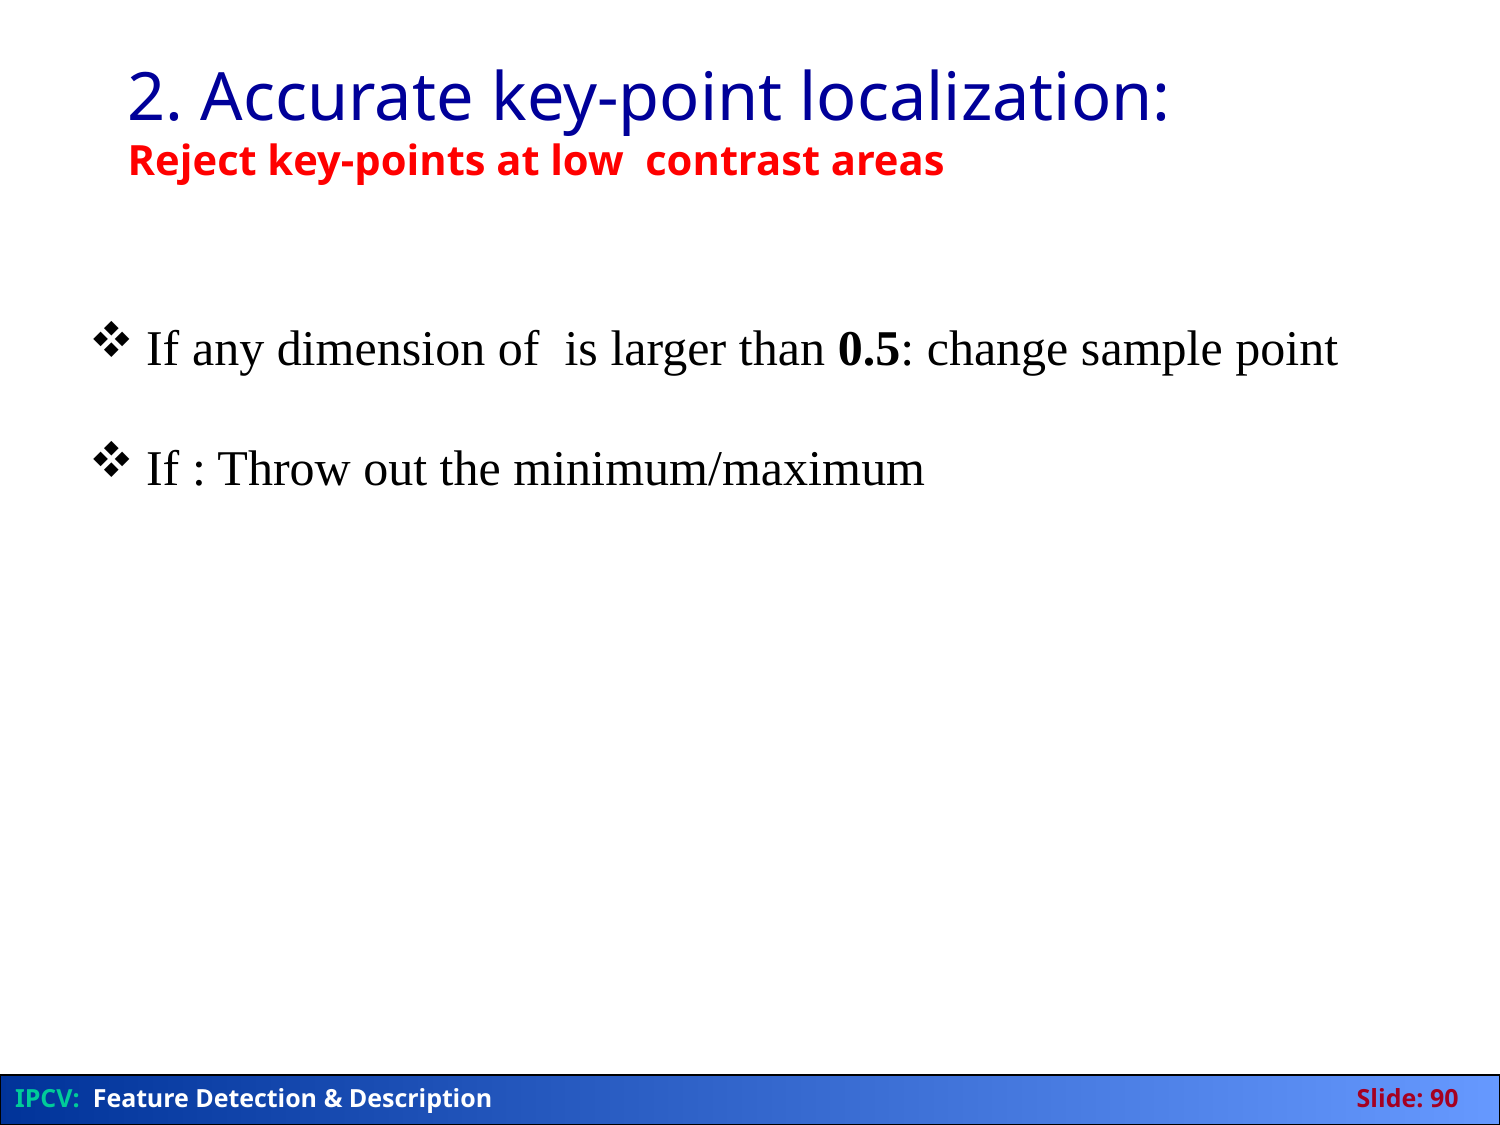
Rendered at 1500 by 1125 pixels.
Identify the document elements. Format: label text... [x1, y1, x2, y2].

title 2. Accurate key-point localization: Reject key-points at low contrast areas [112, 24, 1463, 213]
footer IPCV: Feature Detection & Description Slide: 90 [0, 1074, 1500, 1125]
